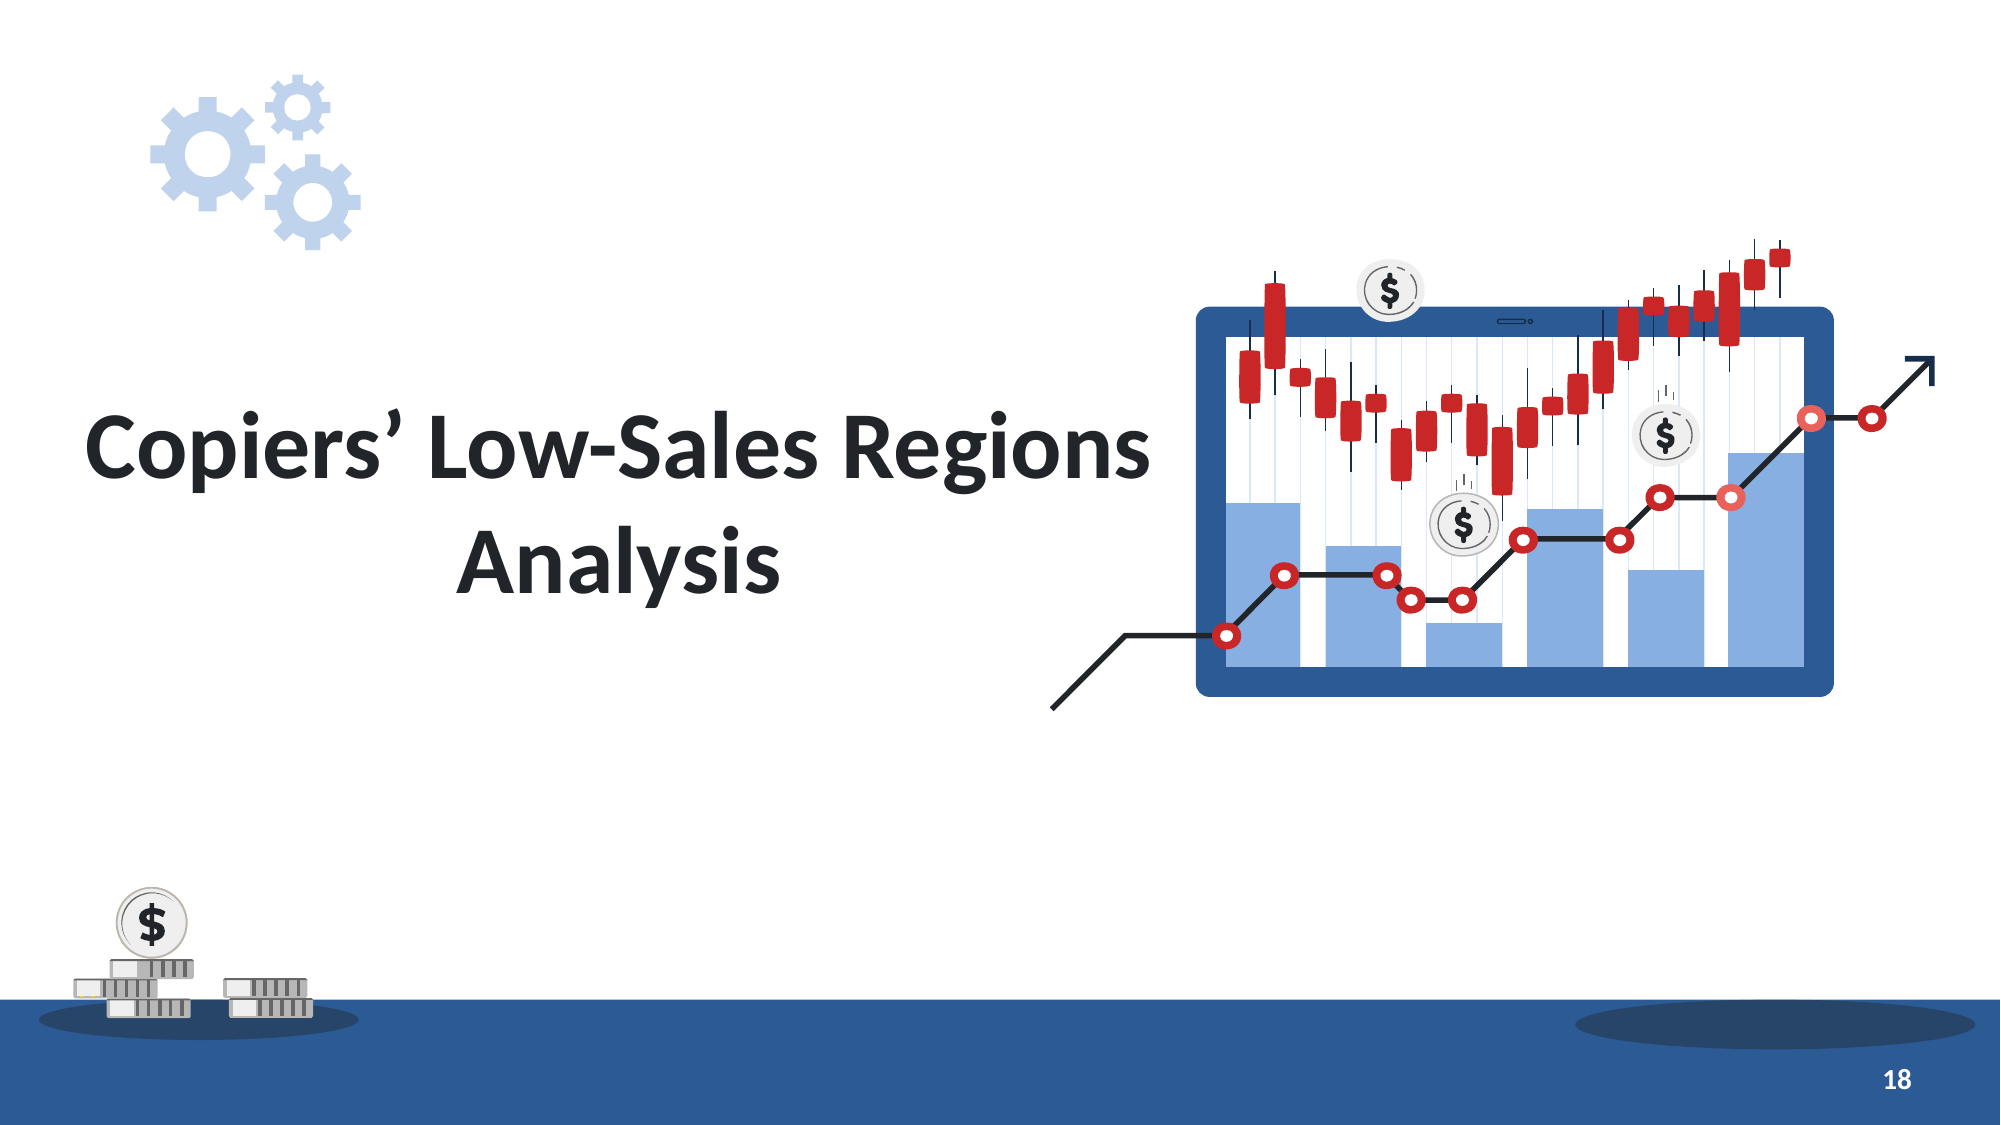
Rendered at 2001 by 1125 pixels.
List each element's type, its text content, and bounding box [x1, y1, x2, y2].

title Copiers’ Low-Sales Regions Analysis [13, 456, 1044, 539]
text_box [1575, 999, 1976, 1050]
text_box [73, 885, 314, 1019]
text_box 18 [926, 1053, 1927, 1104]
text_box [1049, 238, 1936, 712]
text_box [38, 1006, 359, 1041]
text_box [150, 74, 361, 251]
